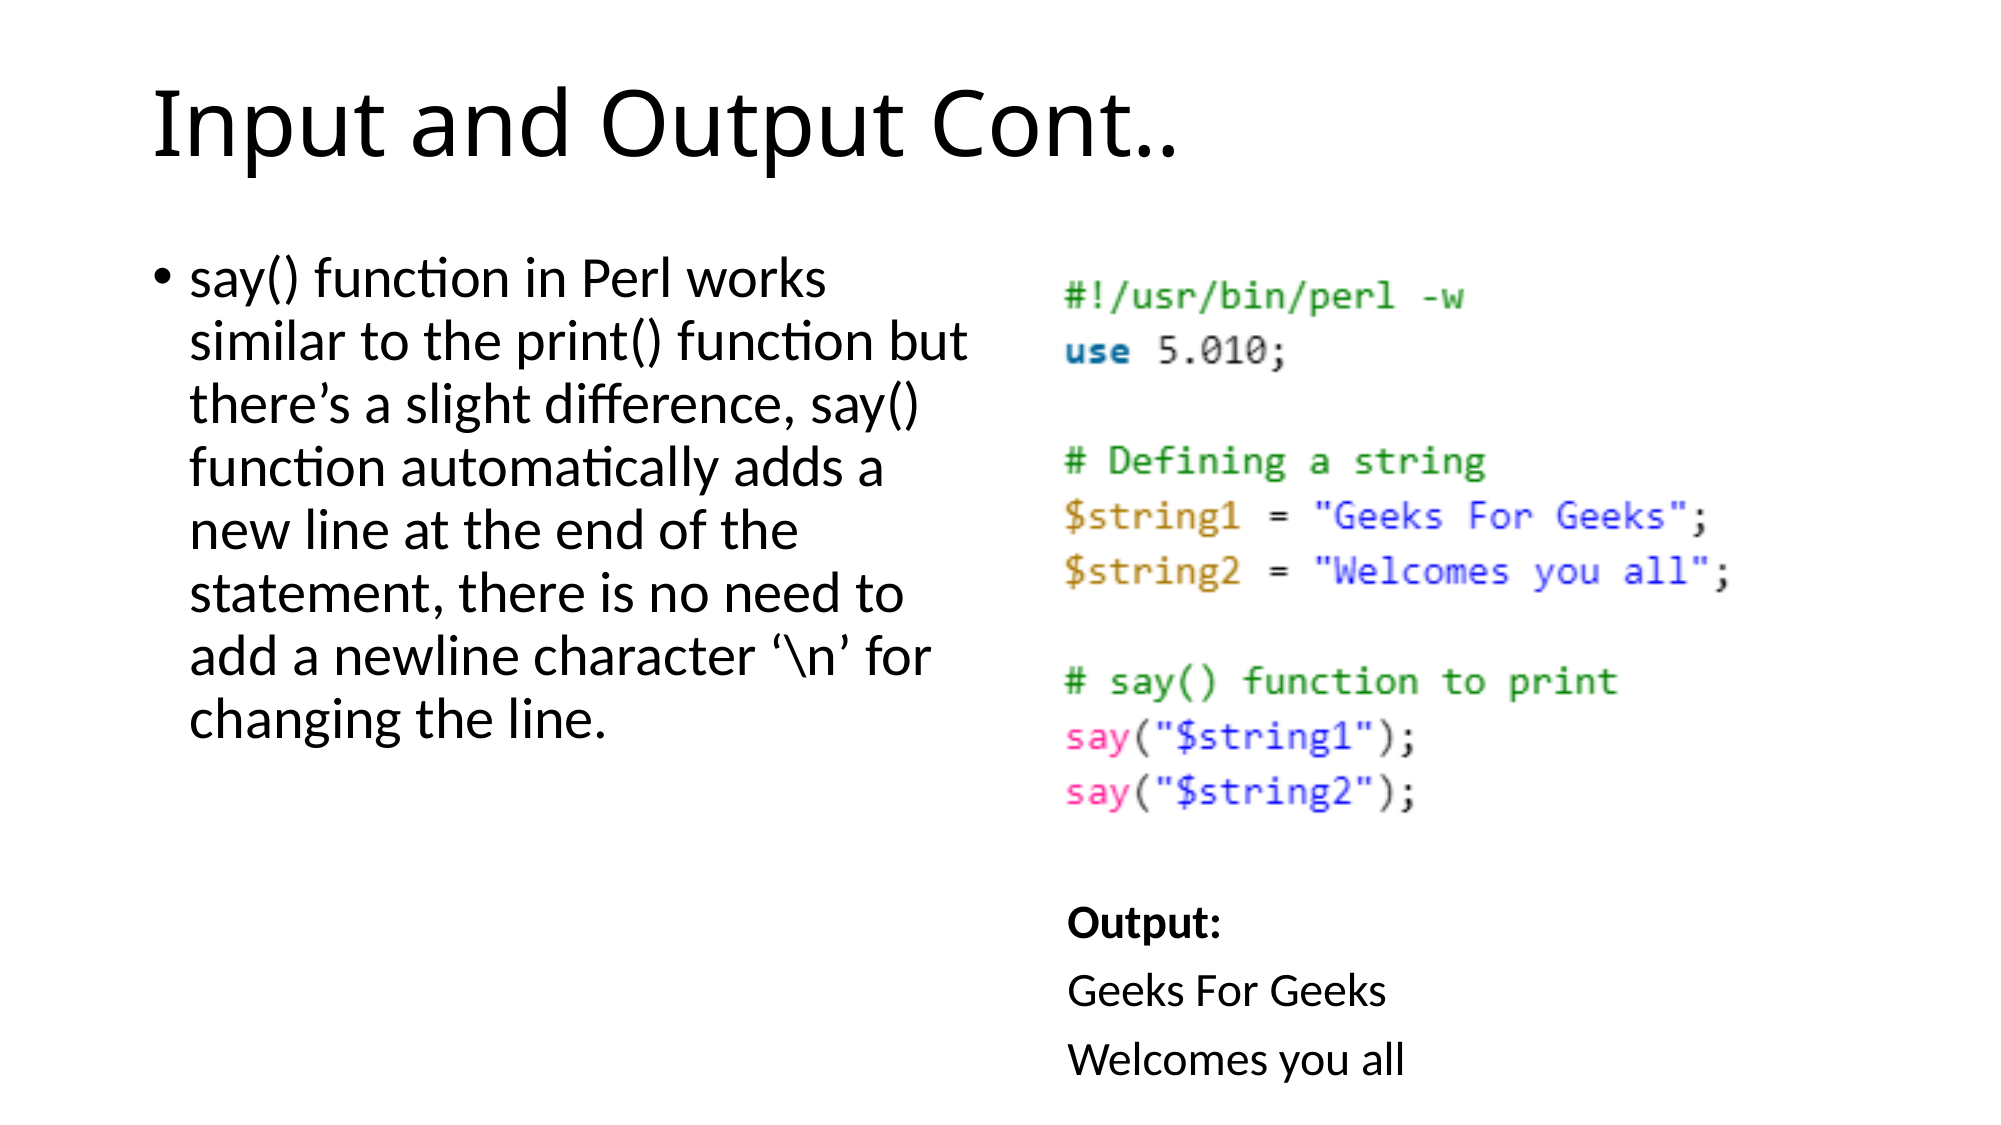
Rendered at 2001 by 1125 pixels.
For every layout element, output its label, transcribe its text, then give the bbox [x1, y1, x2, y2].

list say() function in Perl works similar to the print() function but there’s a slight difference, say() function automatically adds a new line at the end of the statement, there is no need to add a newline character ‘\n’ for changing the line. [137, 239, 988, 1014]
title Input and Output Cont.. [137, 59, 1863, 195]
text_box Output: Geeks For Geeks Welcomes you all [1052, 889, 1903, 1094]
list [1052, 239, 1769, 845]
